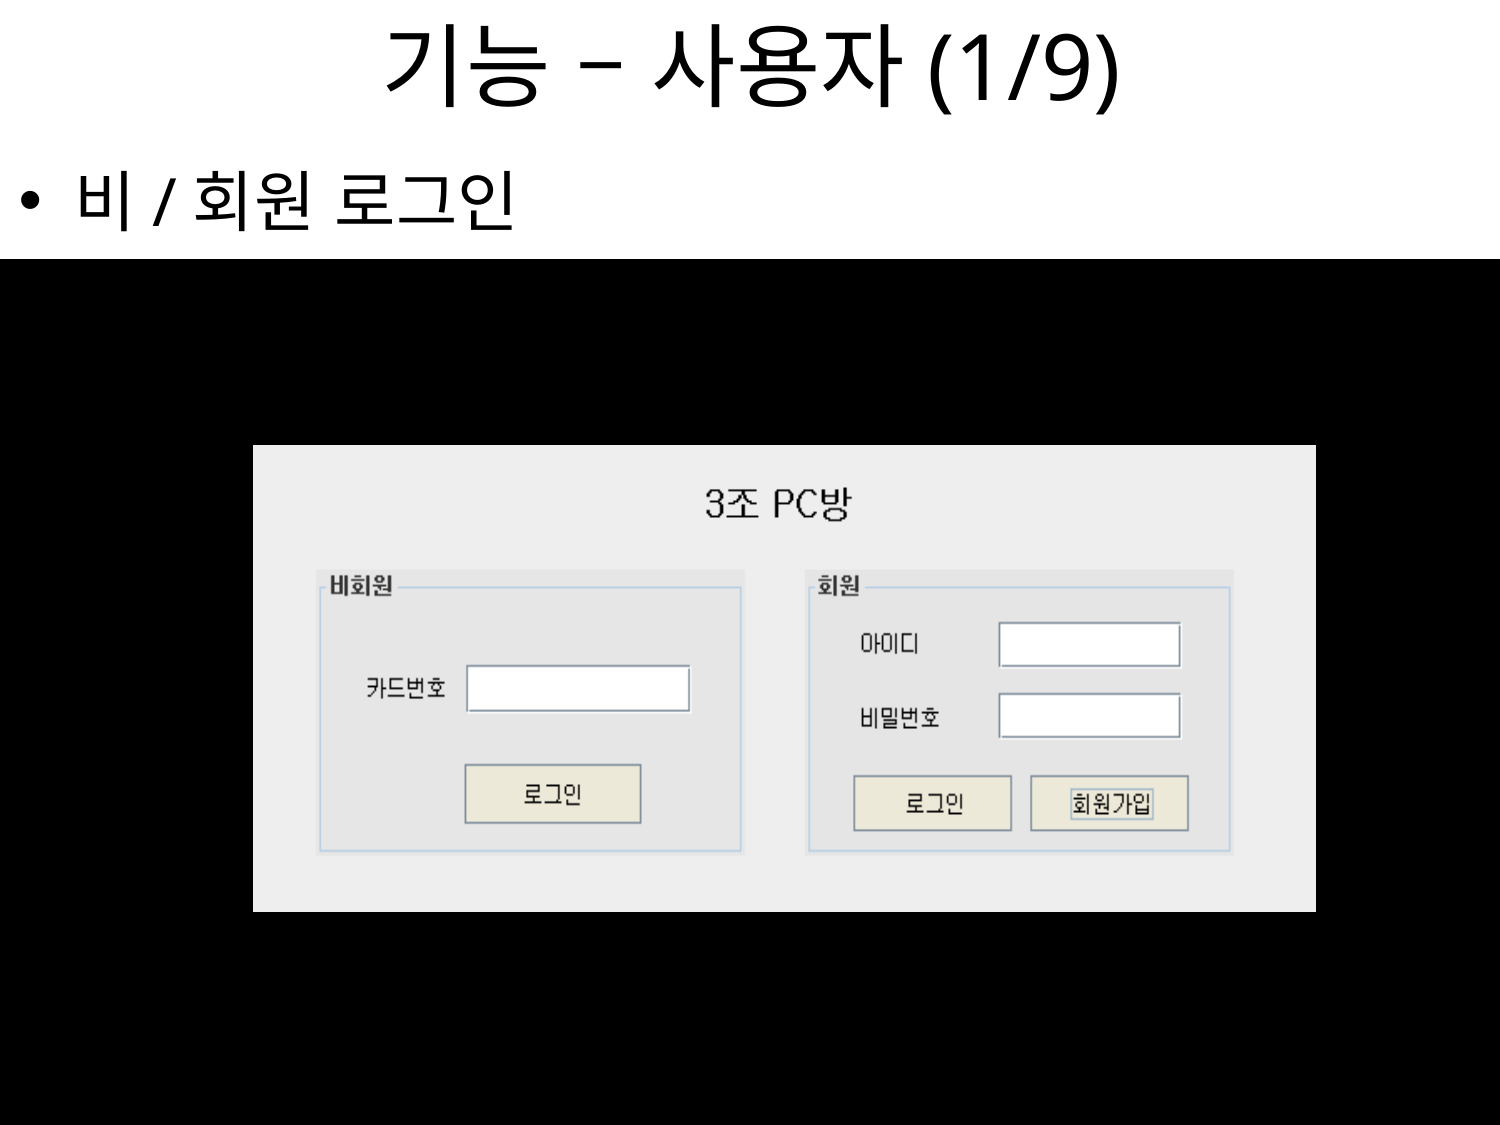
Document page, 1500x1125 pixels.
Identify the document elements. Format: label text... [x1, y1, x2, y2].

list 비/회원 로그인 [3, 152, 1354, 257]
title 기능 – 사용자(1/9) [76, 0, 1427, 129]
picture [0, 258, 1500, 1125]
